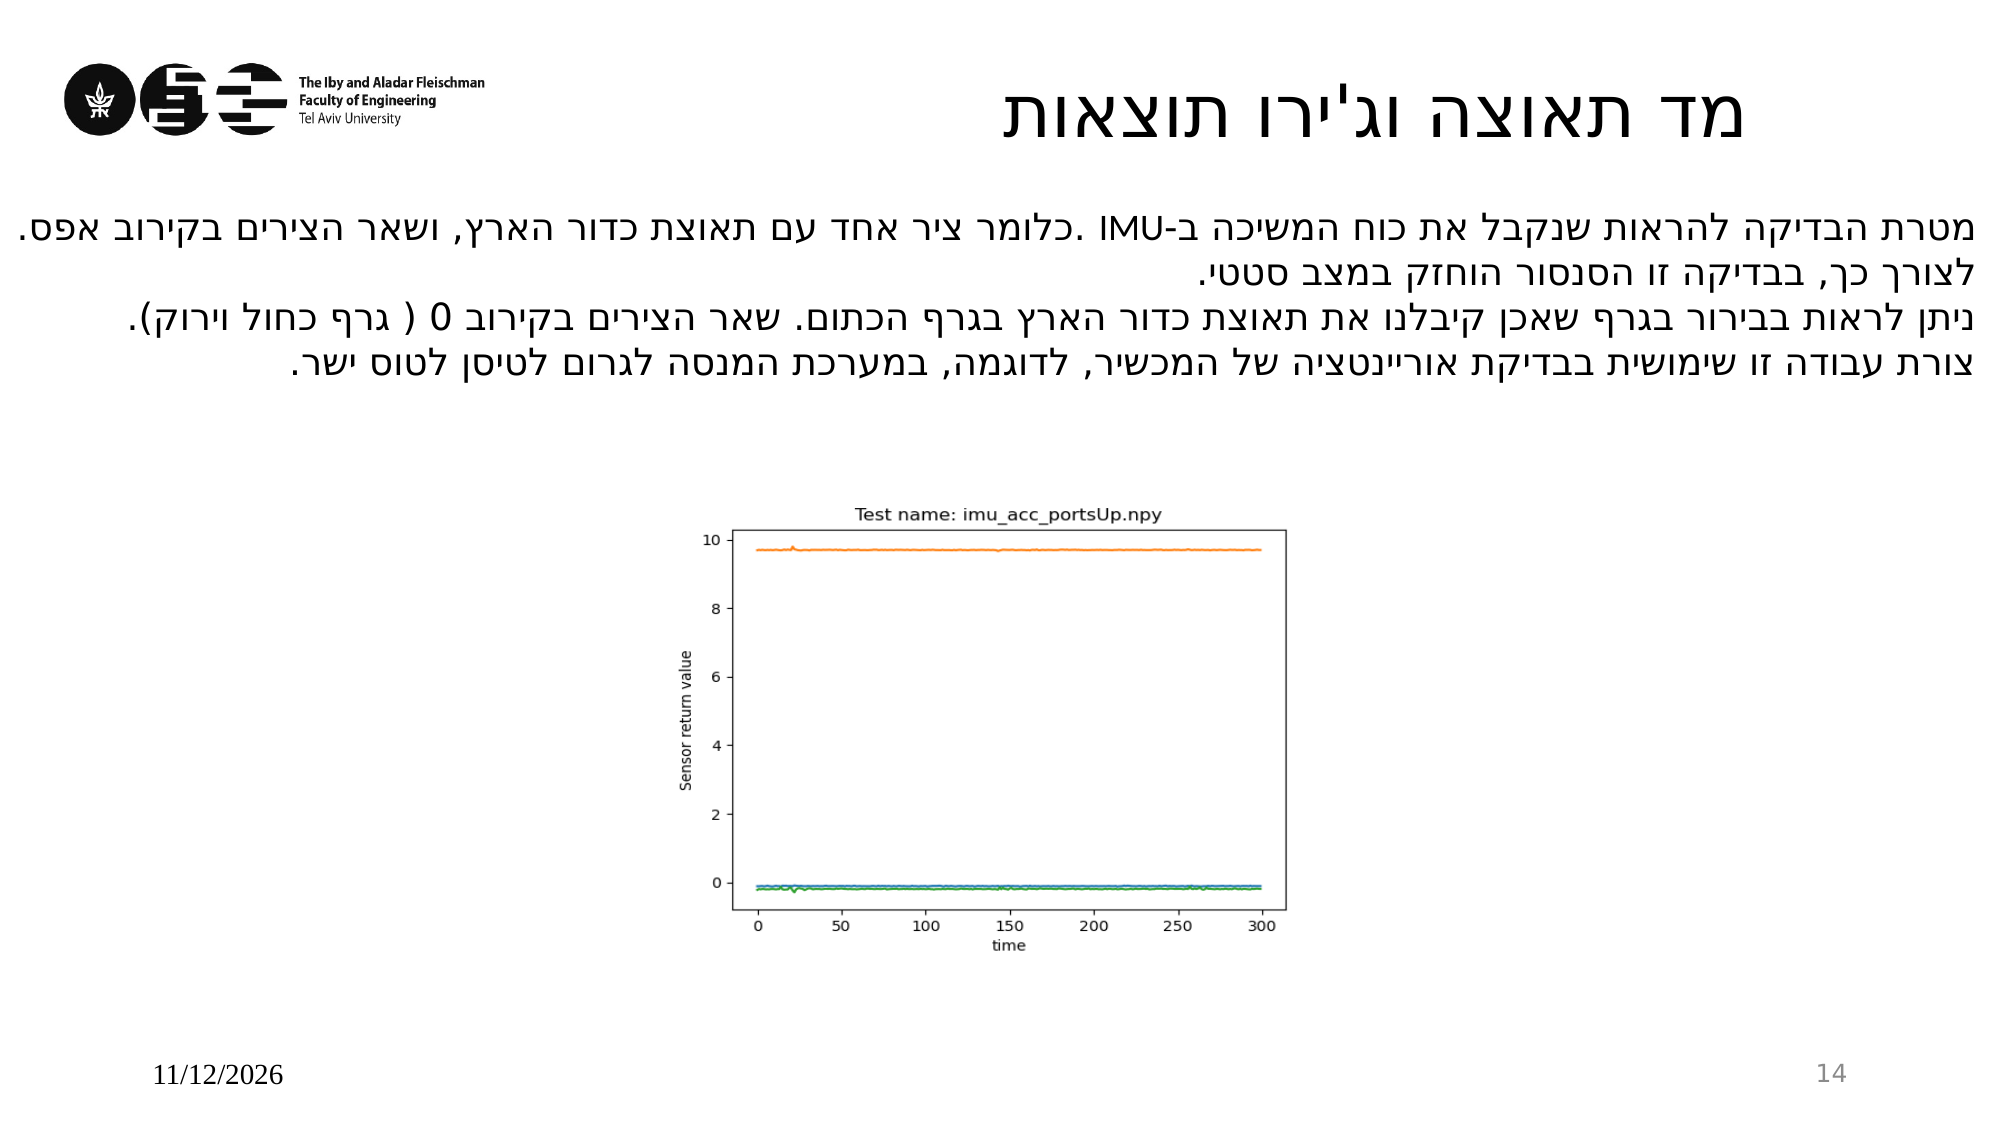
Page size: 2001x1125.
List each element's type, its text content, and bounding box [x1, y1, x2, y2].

text_box מטרת הבדיקה להראות שנקבל את כוח המשיכה ב-IMU .כלומר ציר אחד עם תאוצת כדור הארץ, ושאר הצירים בקירוב אפס. לצורך כך, בבדיקה זו הסנסור הוחזק במצב סטטי. ניתן לראות בבירור בגרף שאכן קיבלנו את תאוצת כדור הארץ בגרף הכתום. שאר הצירים בקירוב 0 ( גרף כחול וירוק). צורת עבודה זו שימושית בבדיקת אוריינטציה של המכשיר, לדוגמה, במערכת המנסה לגרום לטיסן לטוס ישר. [1, 195, 2000, 391]
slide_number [137, 1042, 588, 1103]
picture [643, 470, 1357, 965]
picture [43, 44, 524, 155]
slide_number 14 [1412, 1042, 1863, 1103]
title מד תאוצה וג'ירו תוצאות [664, 66, 1765, 161]
